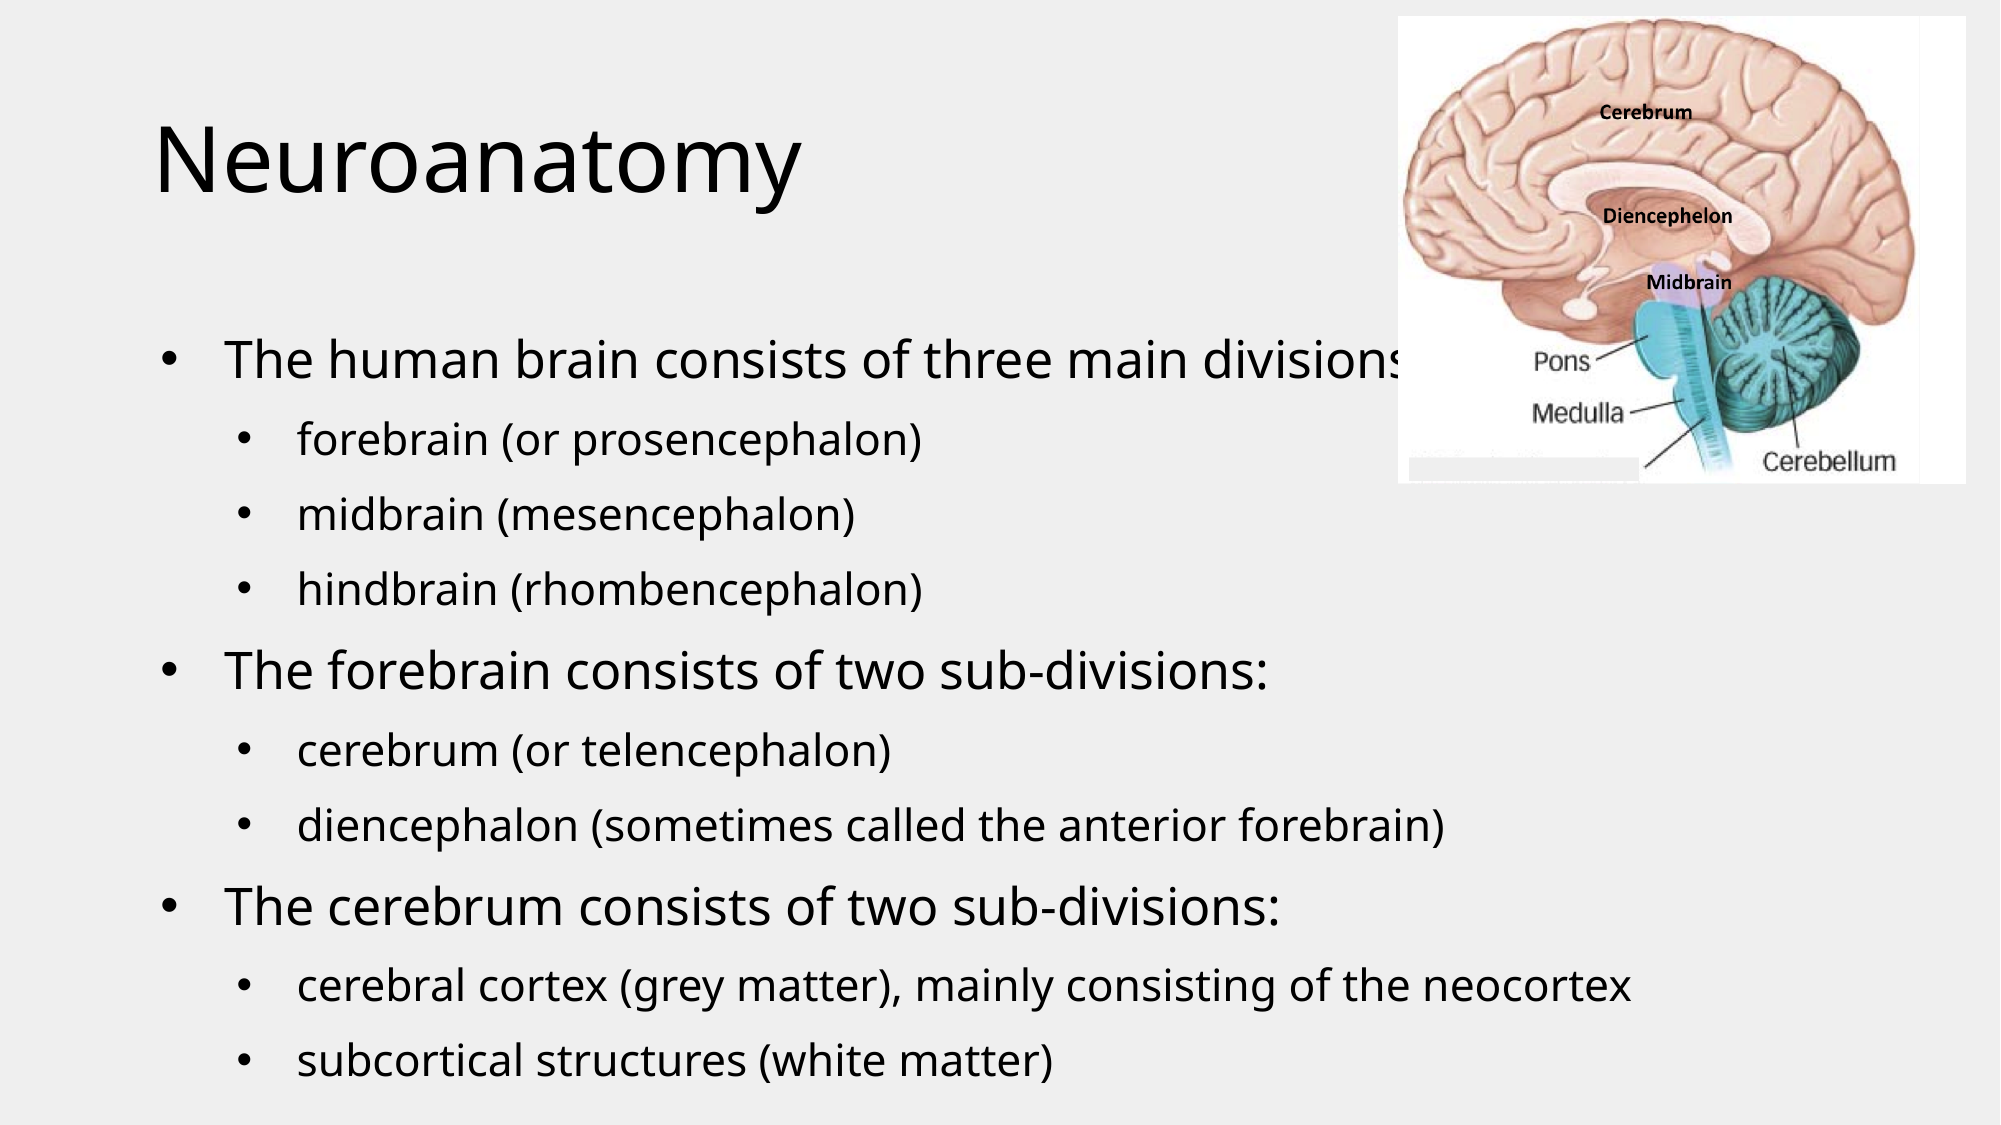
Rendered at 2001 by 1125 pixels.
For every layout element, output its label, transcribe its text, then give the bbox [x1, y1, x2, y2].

list The human brain consists of three main divisions: forebrain (or prosencephalon) midbrain (mesencephalon) hindbrain (rhombencephalon) The forebrain consists of two sub-divisions: cerebrum (or telencephalon) diencephalon (sometimes called the anterior forebrain) The cerebrum consists of two sub-divisions: cerebral cortex (grey matter), mainly consisting of the neocortex subcortical structures (white matter) [137, 299, 1868, 1109]
title Neuroanatomy [137, 53, 1393, 272]
picture [1398, 16, 1966, 485]
